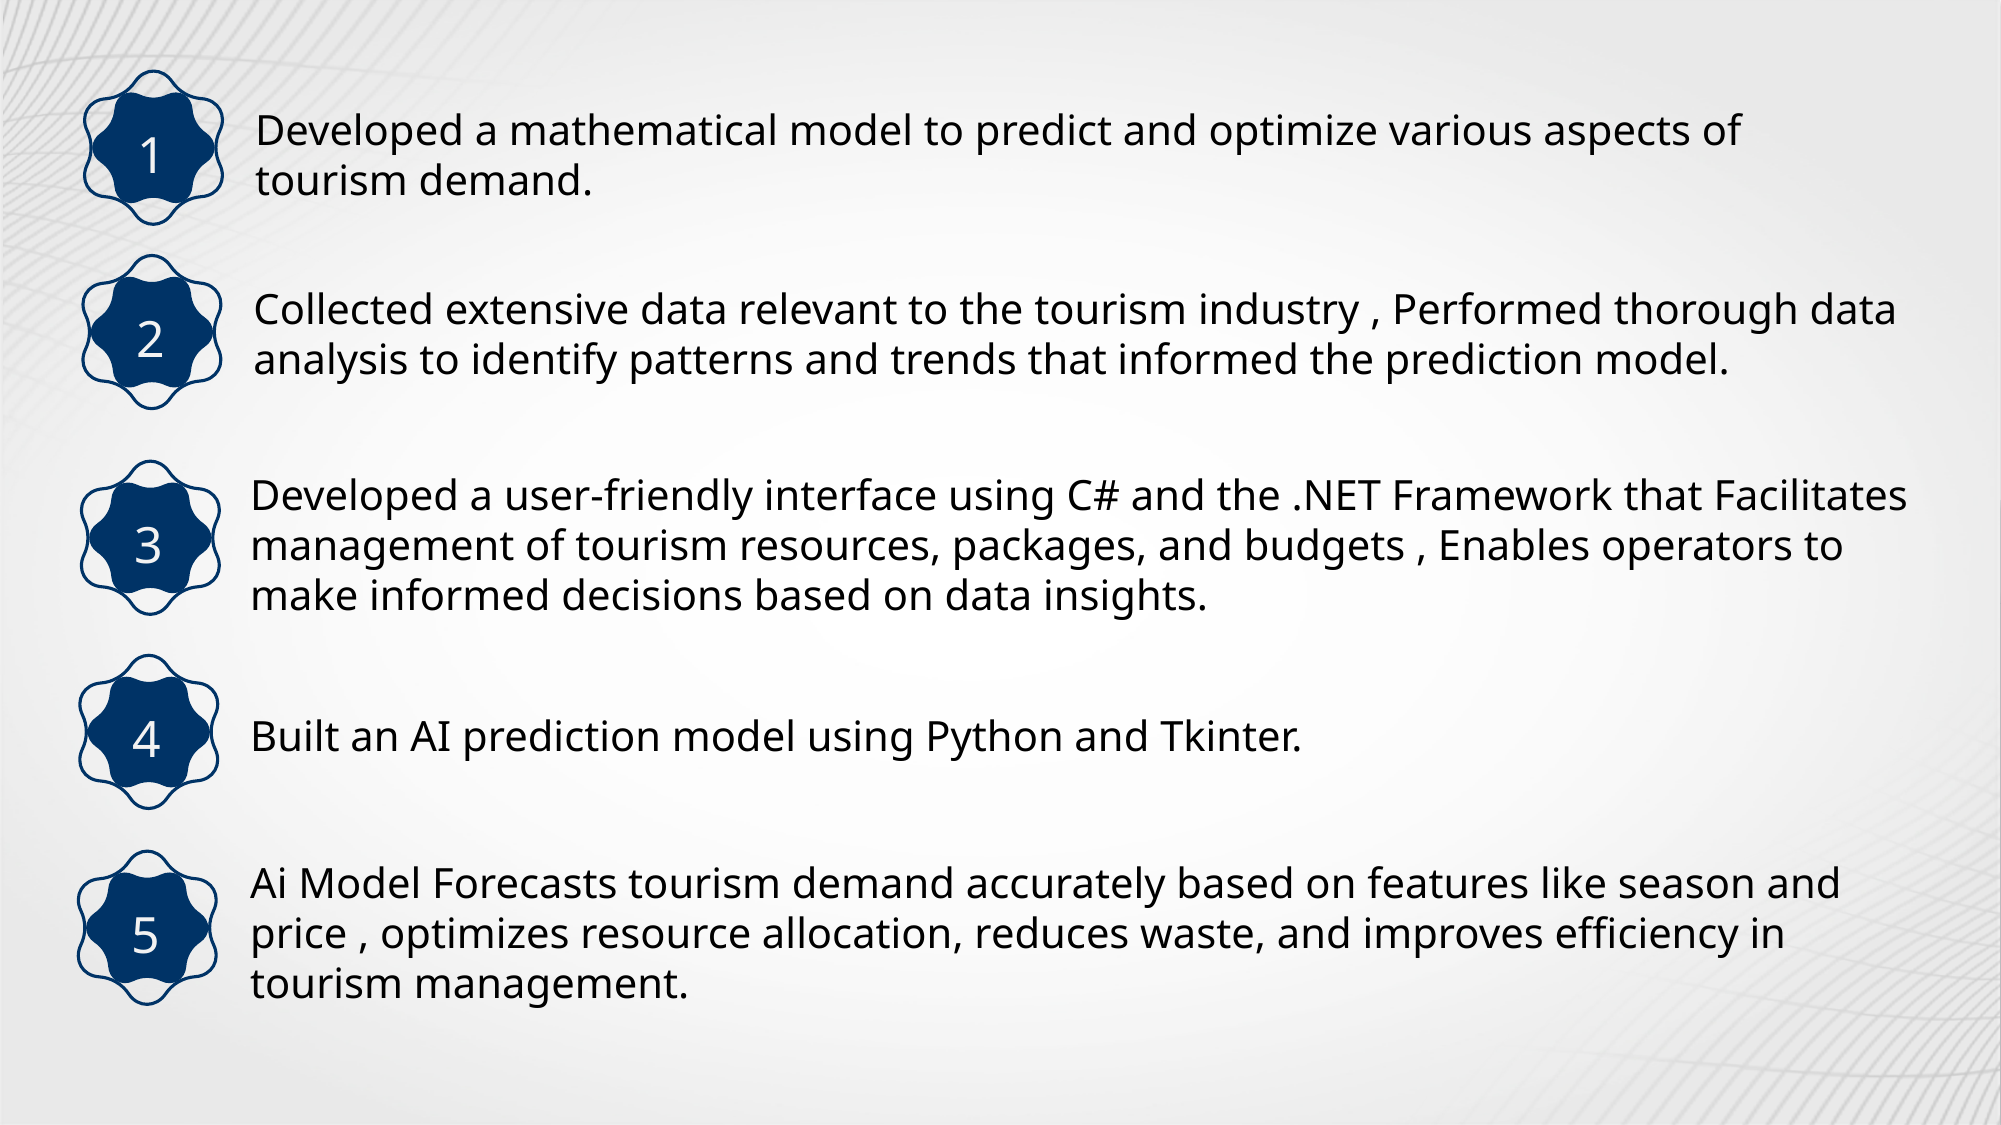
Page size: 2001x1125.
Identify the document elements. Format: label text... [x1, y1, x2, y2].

text_box Collected extensive data relevant to the tourism industry , Performed thorough data analysis to identify patterns and trends that informed the prediction model. [238, 275, 1928, 390]
text_box Developed a mathematical model to predict and optimize various aspects of tourism demand. [240, 96, 1911, 211]
picture [3, 0, 1129, 624]
text_box Developed a user-friendly interface using C# and the .NET Framework that Facilitates management of tourism resources, packages, and budgets , Enables operators to make informed decisions based on data insights. [235, 461, 1928, 627]
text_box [69, 463, 231, 613]
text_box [72, 73, 234, 223]
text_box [71, 257, 233, 407]
text_box Built an AI prediction model using Python and Tkinter. [235, 702, 1757, 768]
picture [875, 561, 2000, 1125]
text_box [68, 657, 230, 807]
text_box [66, 853, 228, 1003]
text_box Ai Model Forecasts tourism demand accurately based on features like season and price , optimizes resource allocation, reduces waste, and improves efficiency in tourism management. [235, 849, 1941, 1015]
